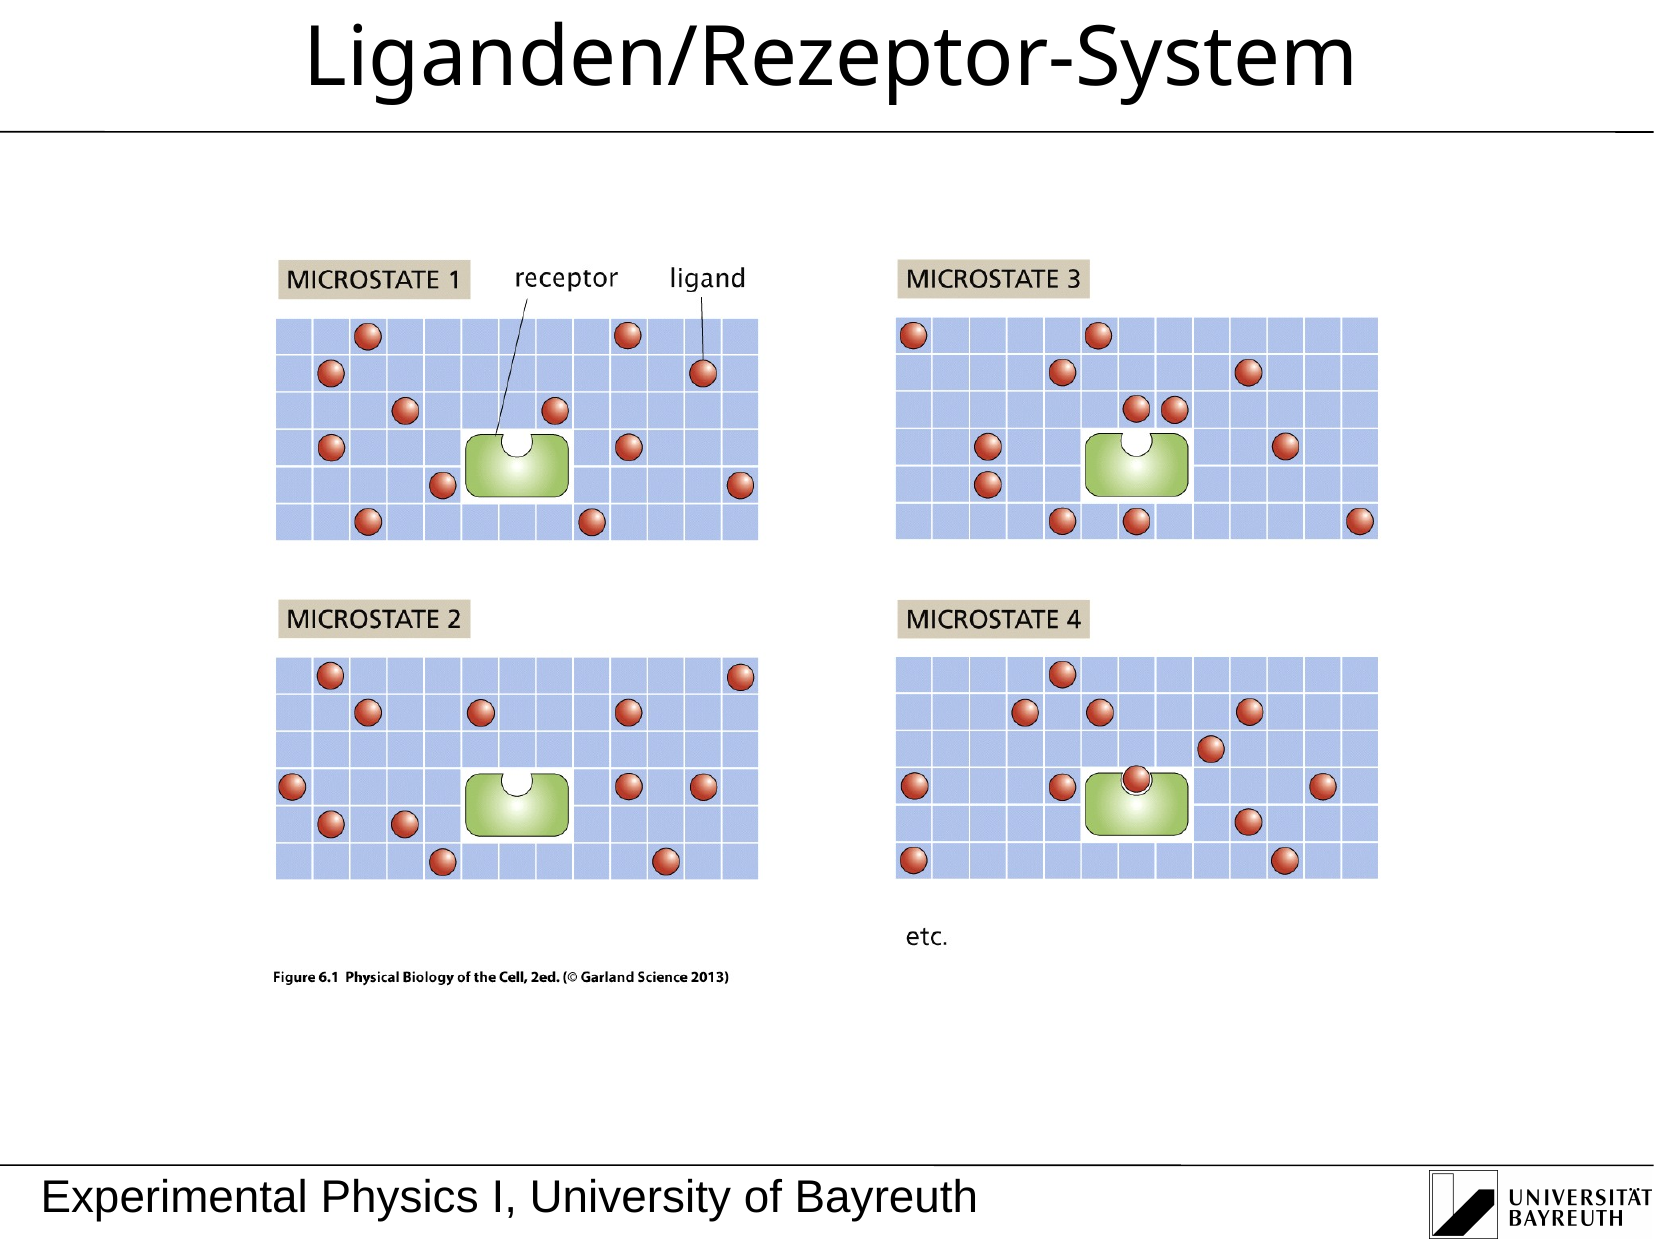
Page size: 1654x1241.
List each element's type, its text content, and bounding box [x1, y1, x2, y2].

picture [1429, 1170, 1652, 1239]
title Liganden/Rezeptor-System [35, 9, 1628, 108]
picture [266, 251, 1387, 989]
